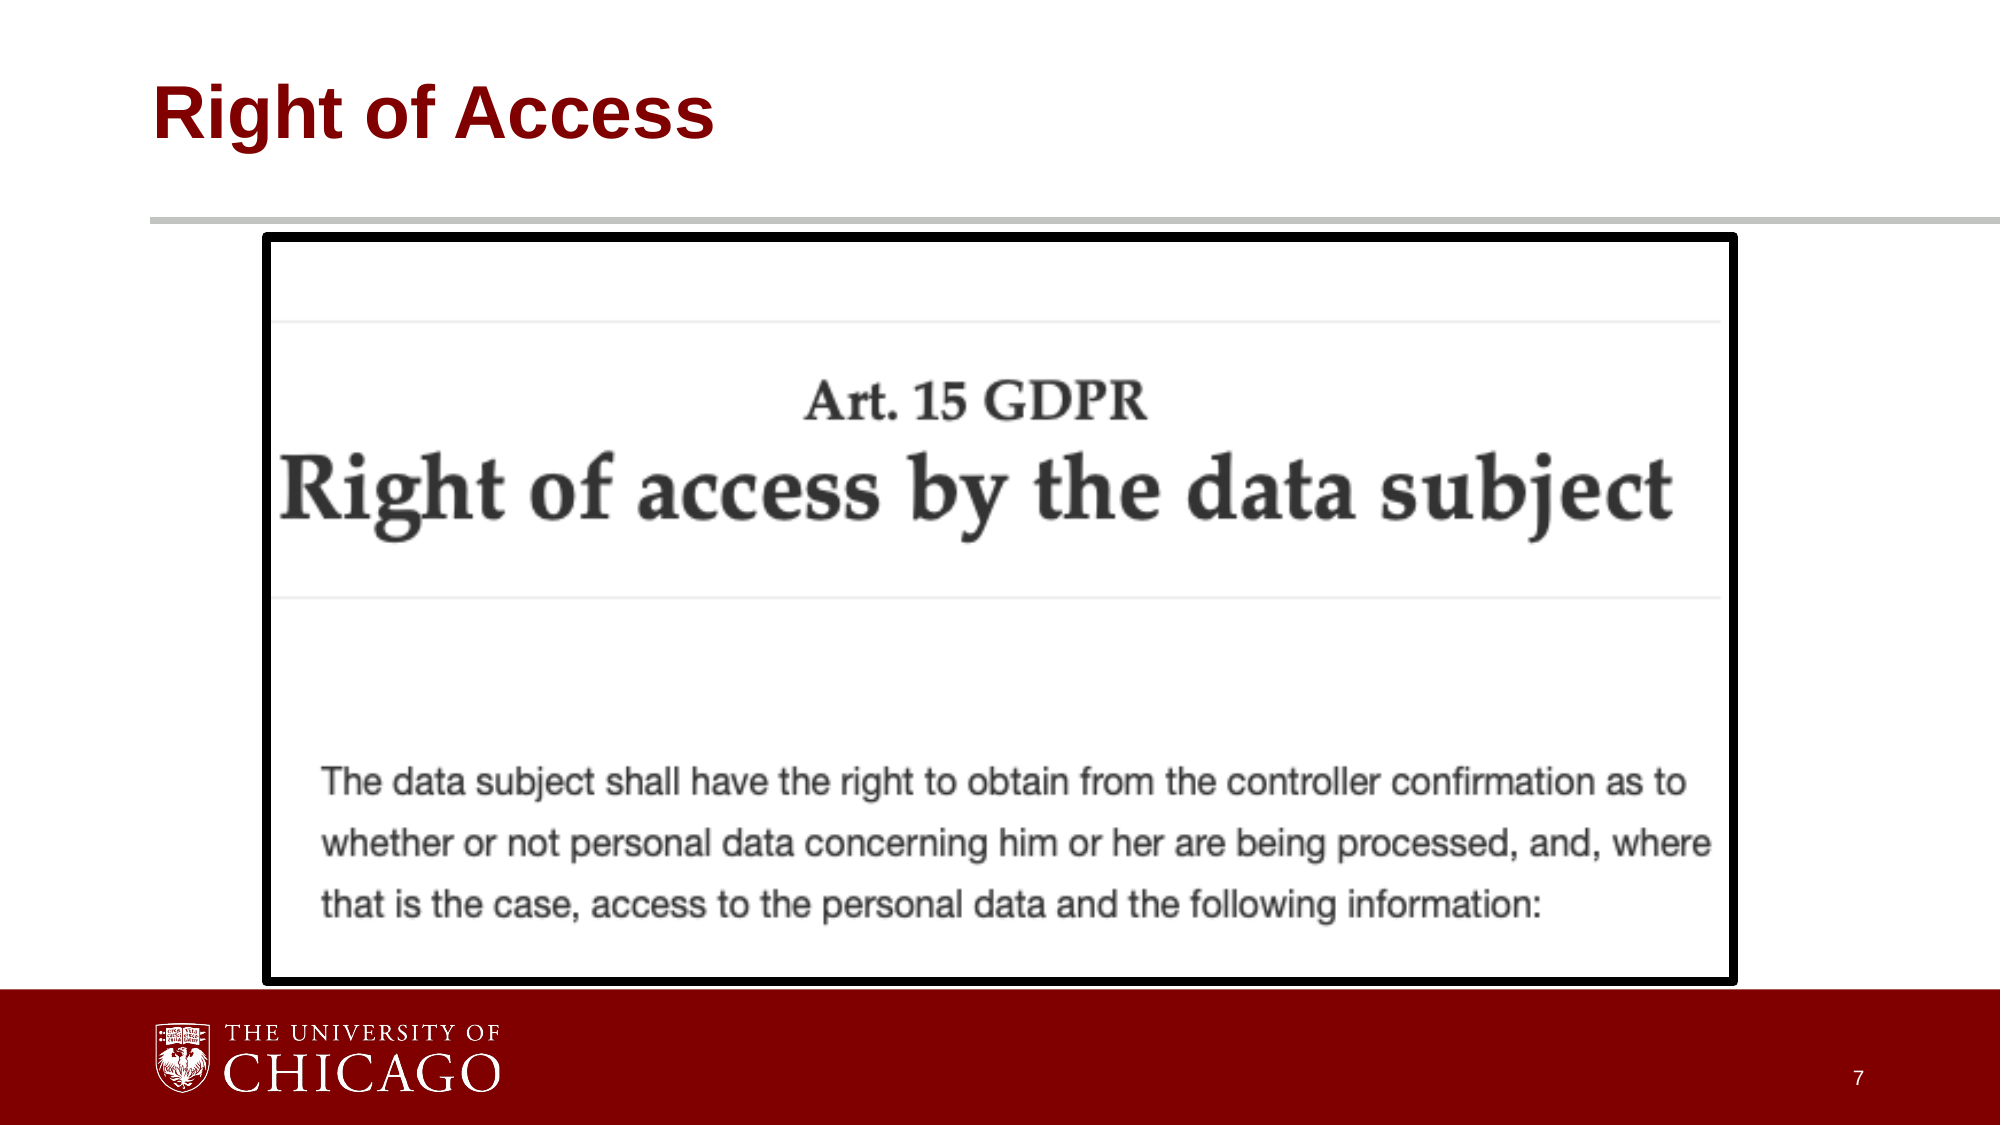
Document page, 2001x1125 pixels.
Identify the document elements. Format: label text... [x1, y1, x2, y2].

slide_number 7 [1412, 1046, 1880, 1107]
picture [271, 241, 1729, 977]
title Right of Access [137, 0, 1863, 218]
